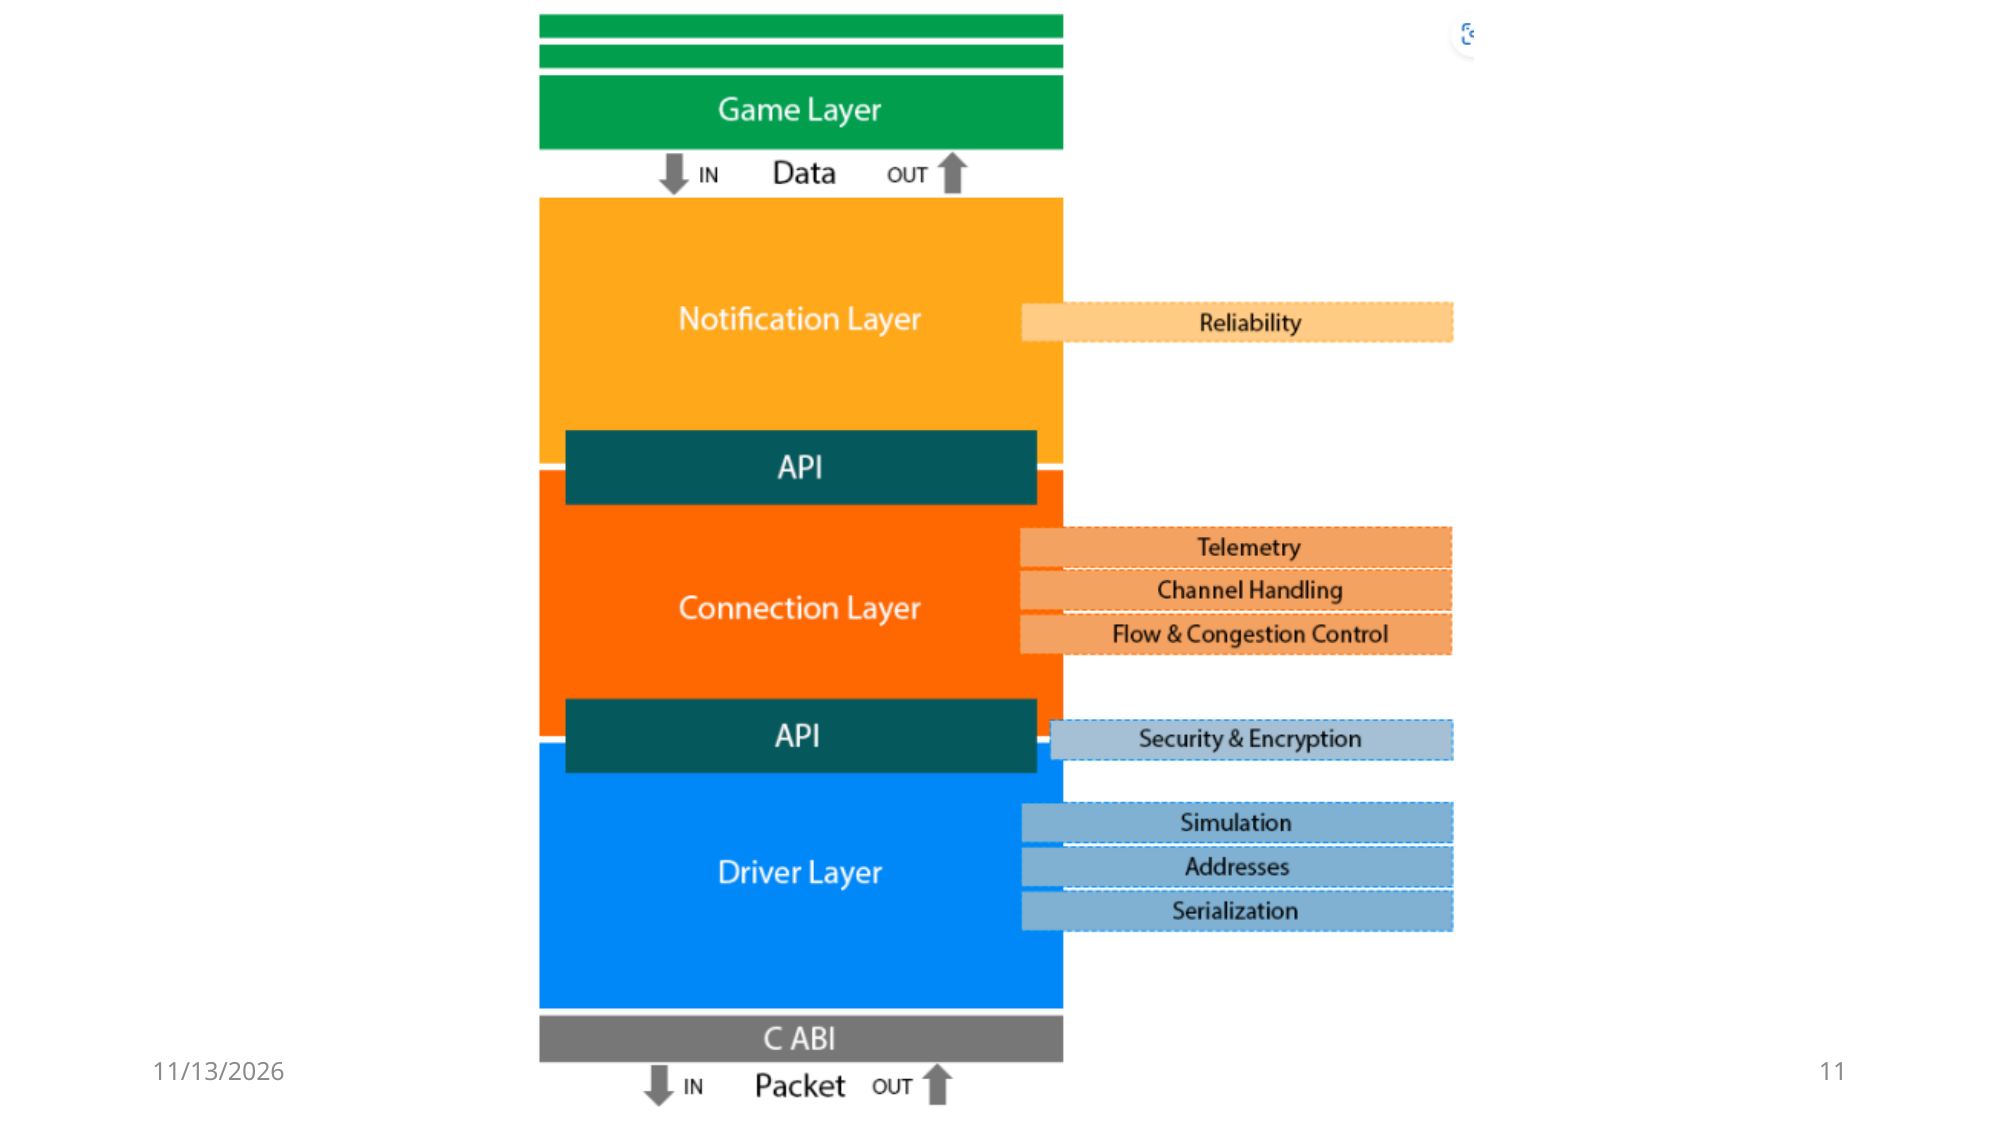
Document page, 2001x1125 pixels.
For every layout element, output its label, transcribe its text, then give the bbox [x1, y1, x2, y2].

slide_number 11 [1474, 1042, 1863, 1103]
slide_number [137, 1042, 526, 1103]
picture [526, 0, 1474, 1125]
